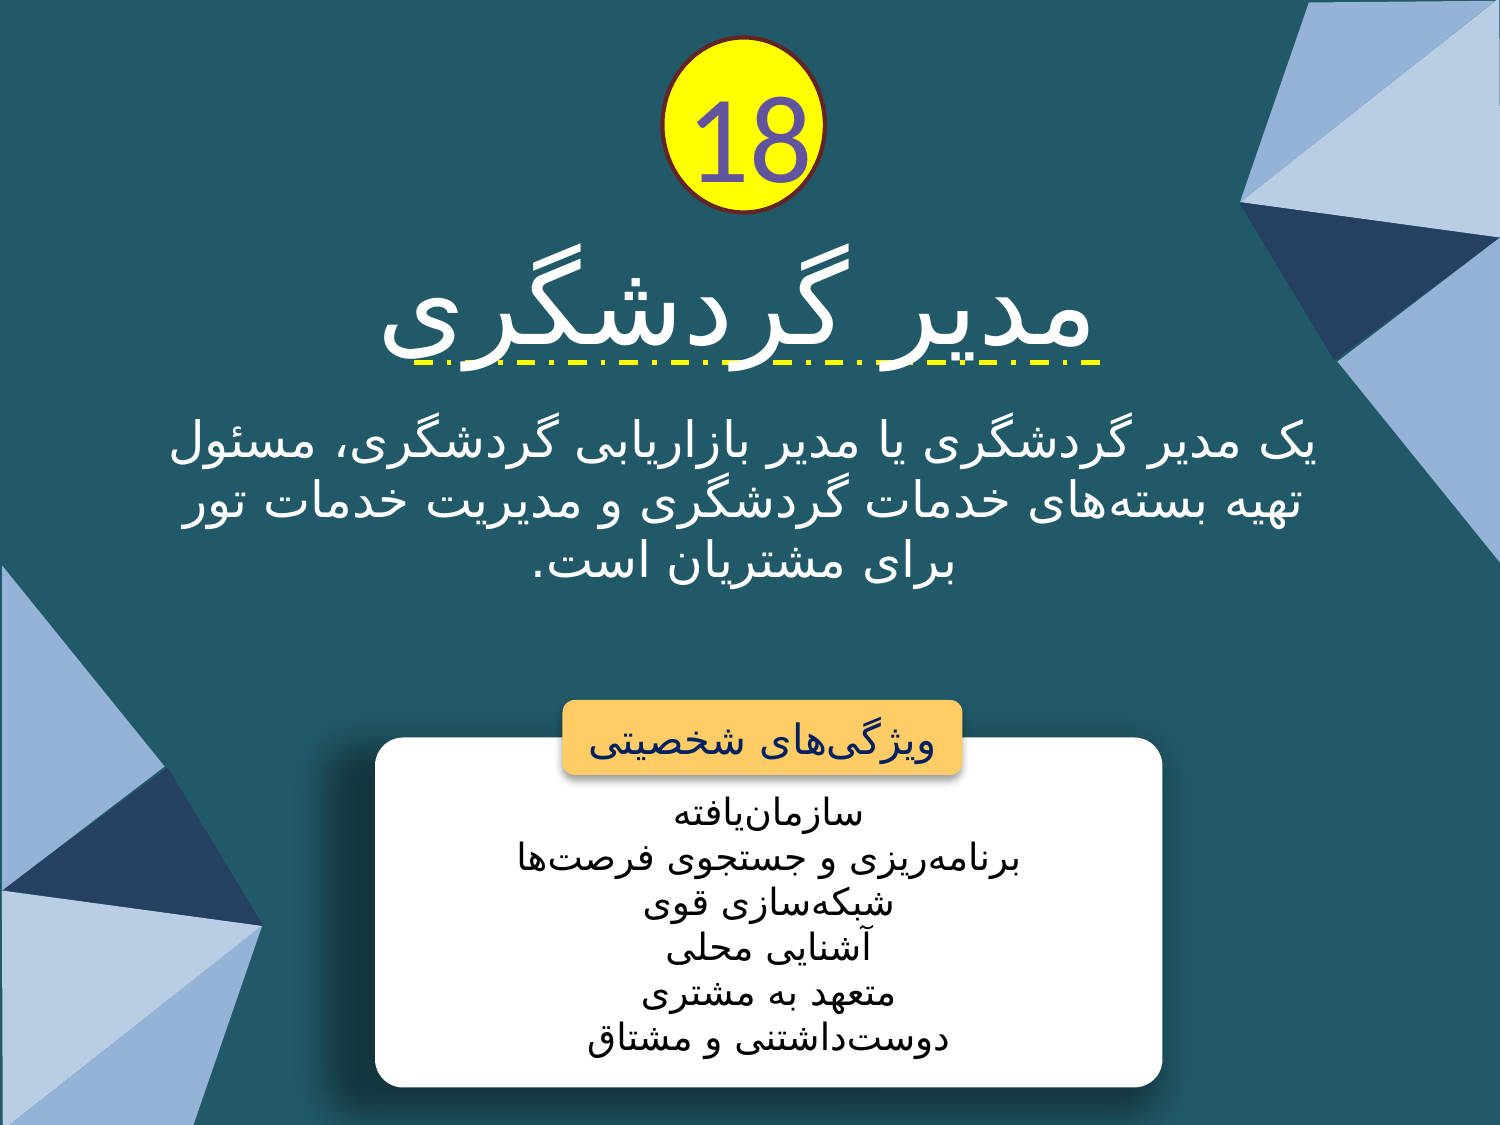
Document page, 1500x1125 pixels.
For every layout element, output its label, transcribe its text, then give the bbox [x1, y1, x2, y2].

text_box 18 [671, 49, 828, 215]
text_box ویژگی‌های شخصیتی [560, 697, 965, 778]
text_box [660, 81, 671, 169]
text_box سازمان‌یافته برنامه‌ریزی و جستجوی فرصت‌ها شبکه‌سازی قوی آشنایی محلی متعهد به مشتری دوست‌داشتنی و مشتاق [372, 735, 1165, 1090]
text_box مدیر گردشگری [362, 224, 1113, 375]
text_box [0, 565, 333, 1125]
text_box [699, 35, 788, 49]
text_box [1169, 0, 1500, 563]
text_box یک مدیر گردشگری یا مدیر بازاریابی گردشگری، مسئول تهیه بسته‌های خدمات گردشگری و مدیریت خدمات تور برای مشتریان است. [149, 399, 1338, 595]
